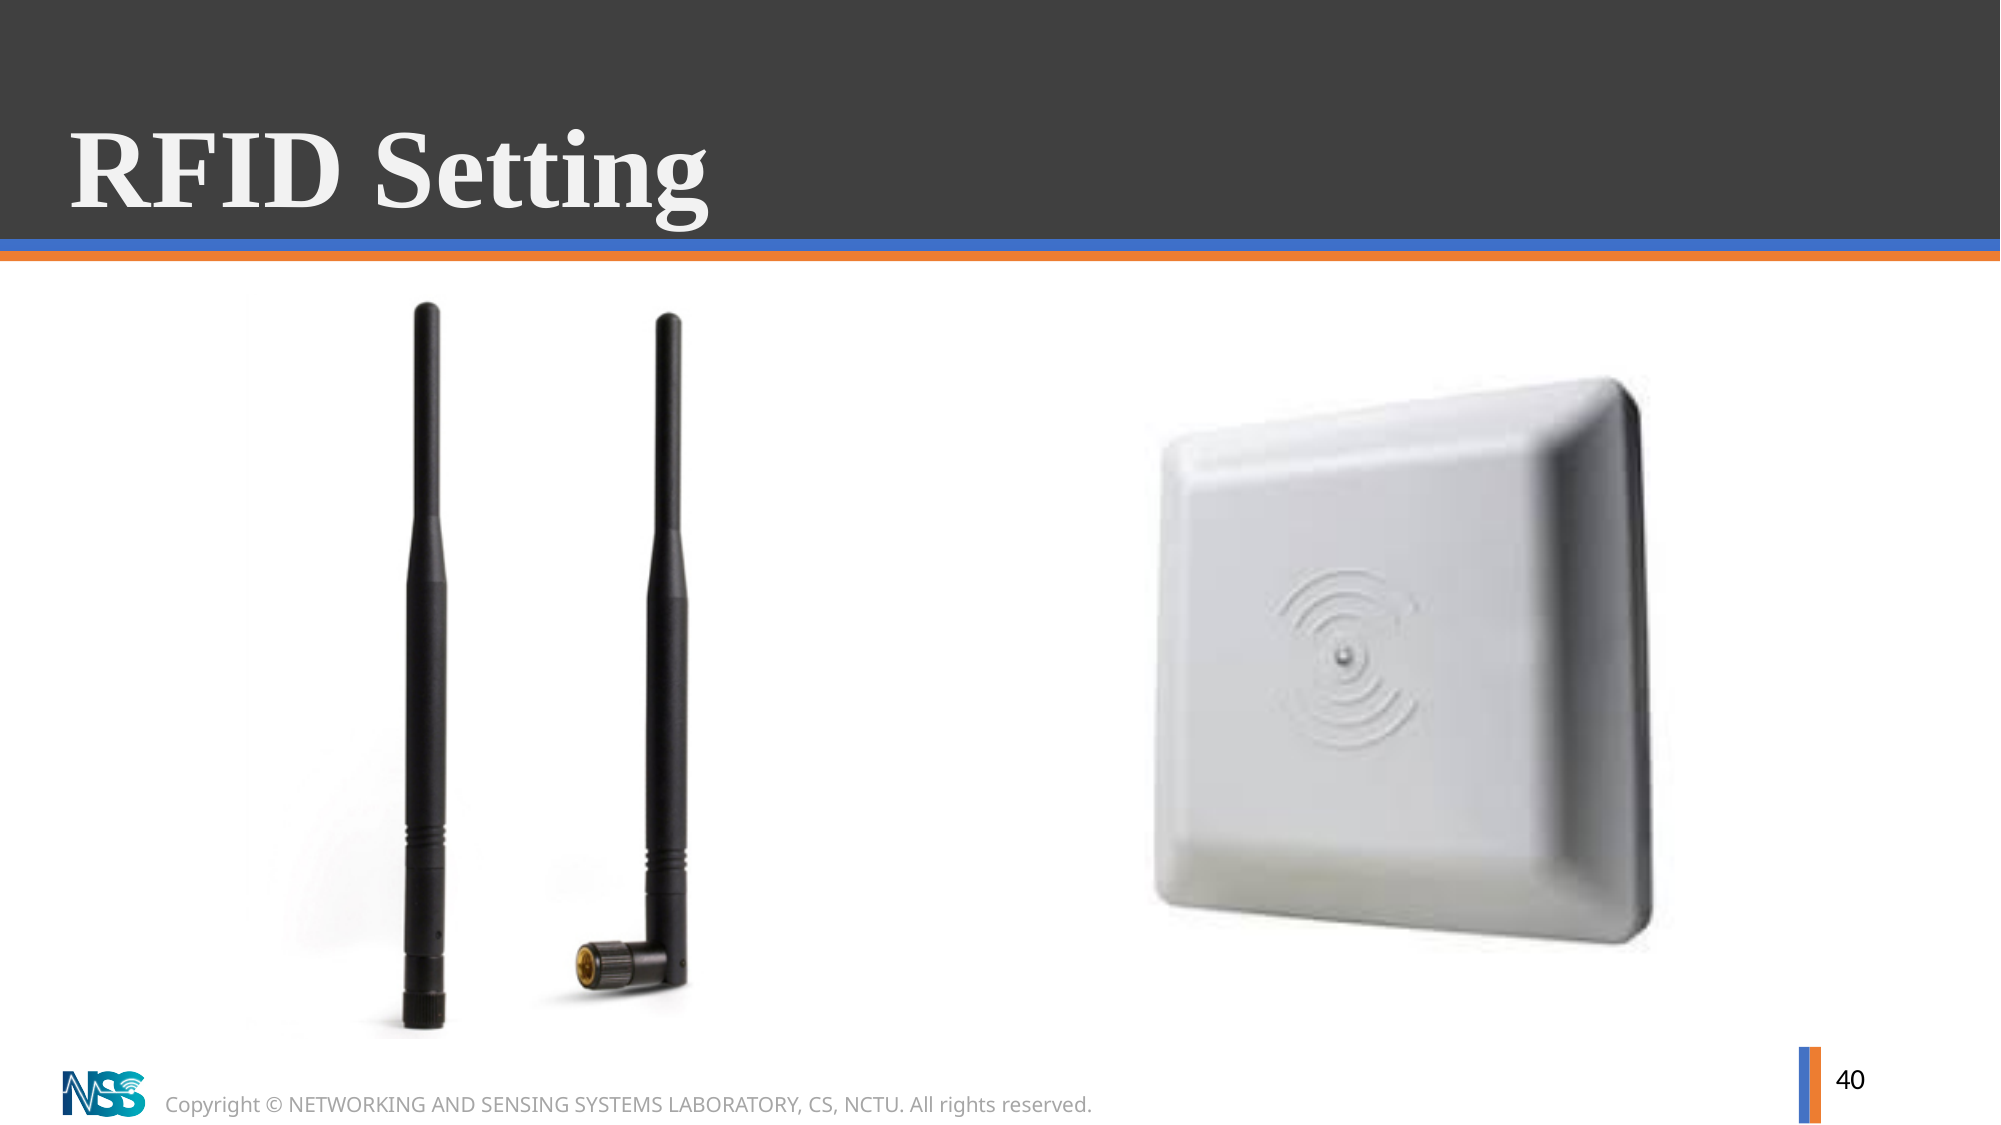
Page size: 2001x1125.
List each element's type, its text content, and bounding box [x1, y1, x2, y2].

title RFID Setting [55, 56, 1945, 240]
slide_number 40 [1821, 1046, 1945, 1107]
picture [55, 1067, 151, 1125]
picture [1049, 328, 1726, 1005]
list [129, 294, 771, 1039]
